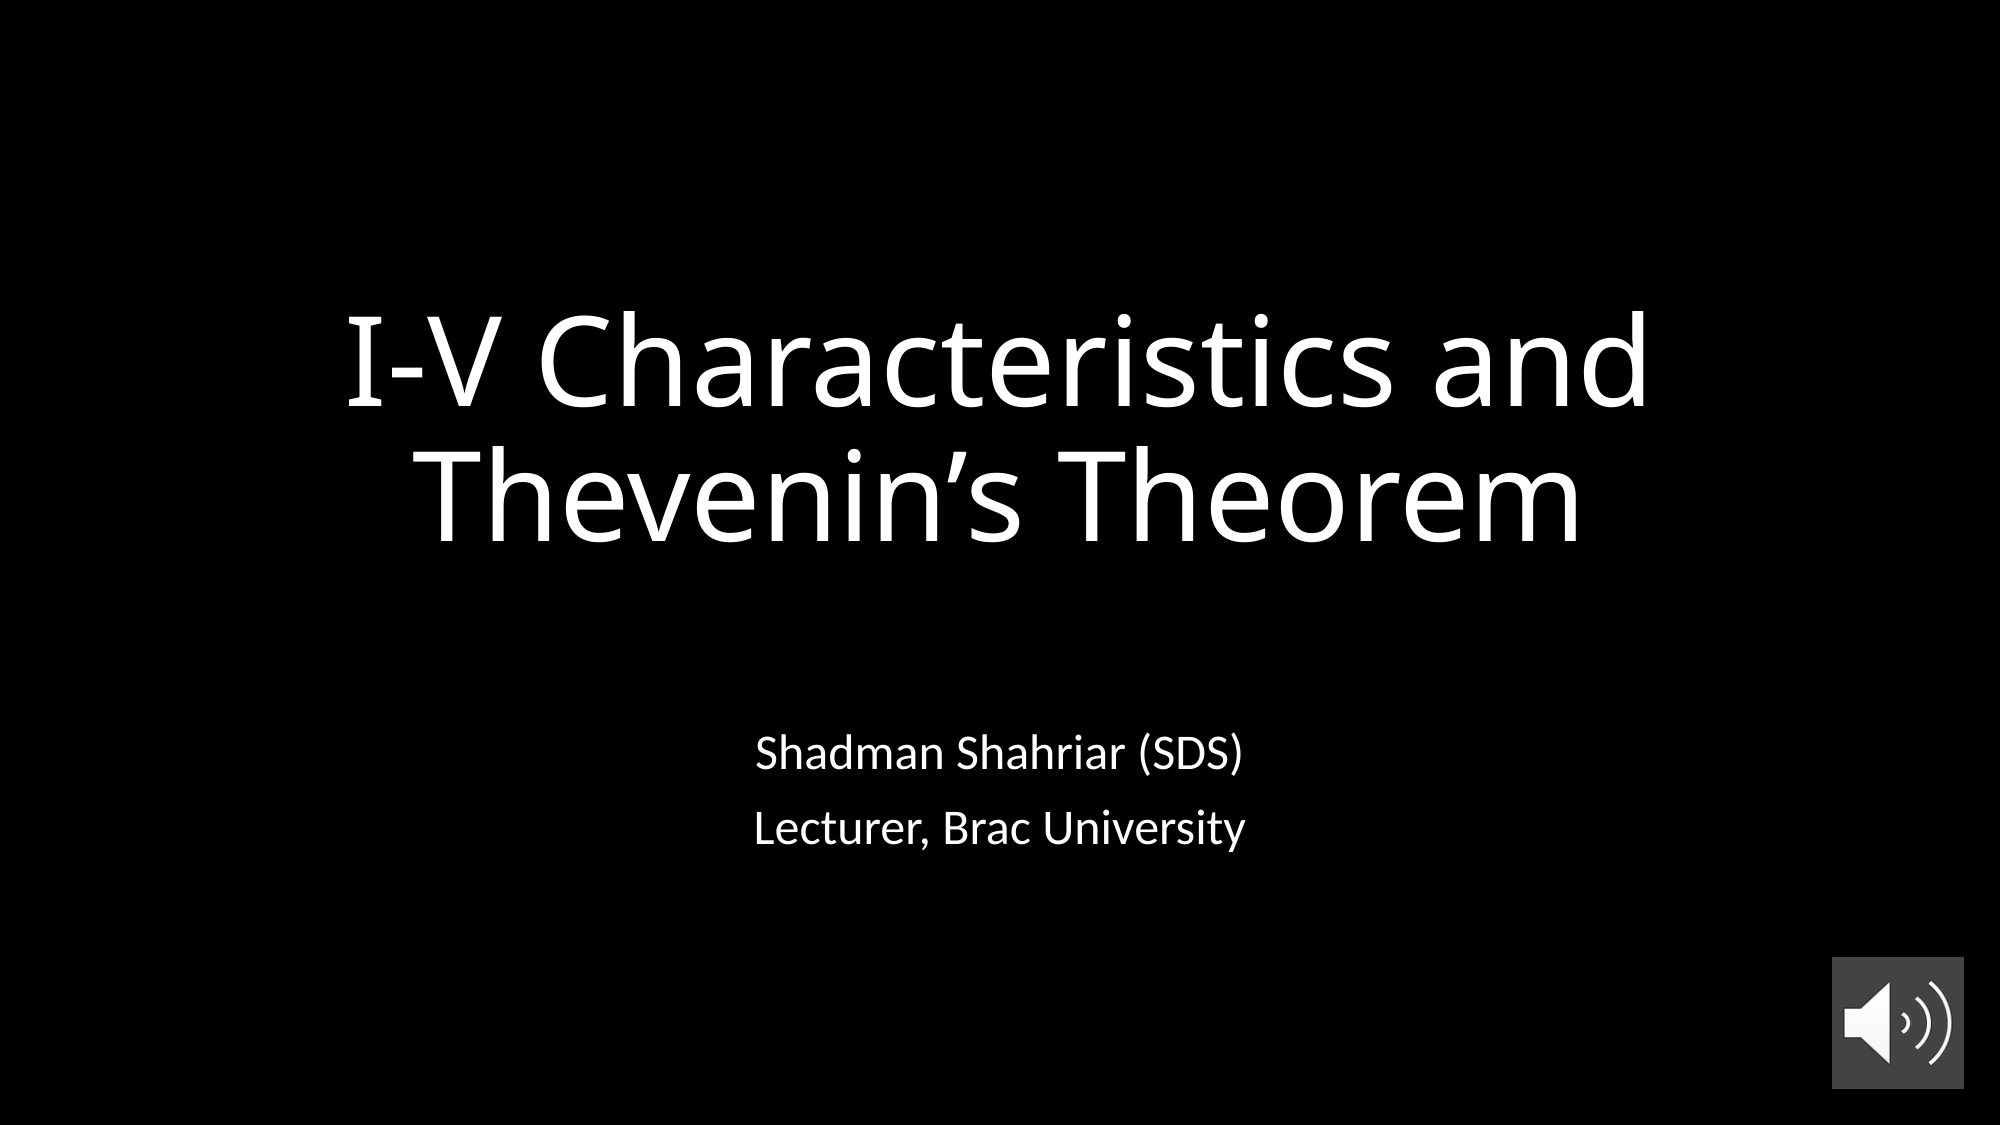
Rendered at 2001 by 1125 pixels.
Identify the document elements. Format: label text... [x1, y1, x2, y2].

title I-V Characteristics and Thevenin’s Theorem [249, 184, 1750, 576]
picture [1831, 956, 1965, 1090]
subtitle Shadman Shahriar (SDS) Lecturer, Brac University [249, 590, 1750, 863]
